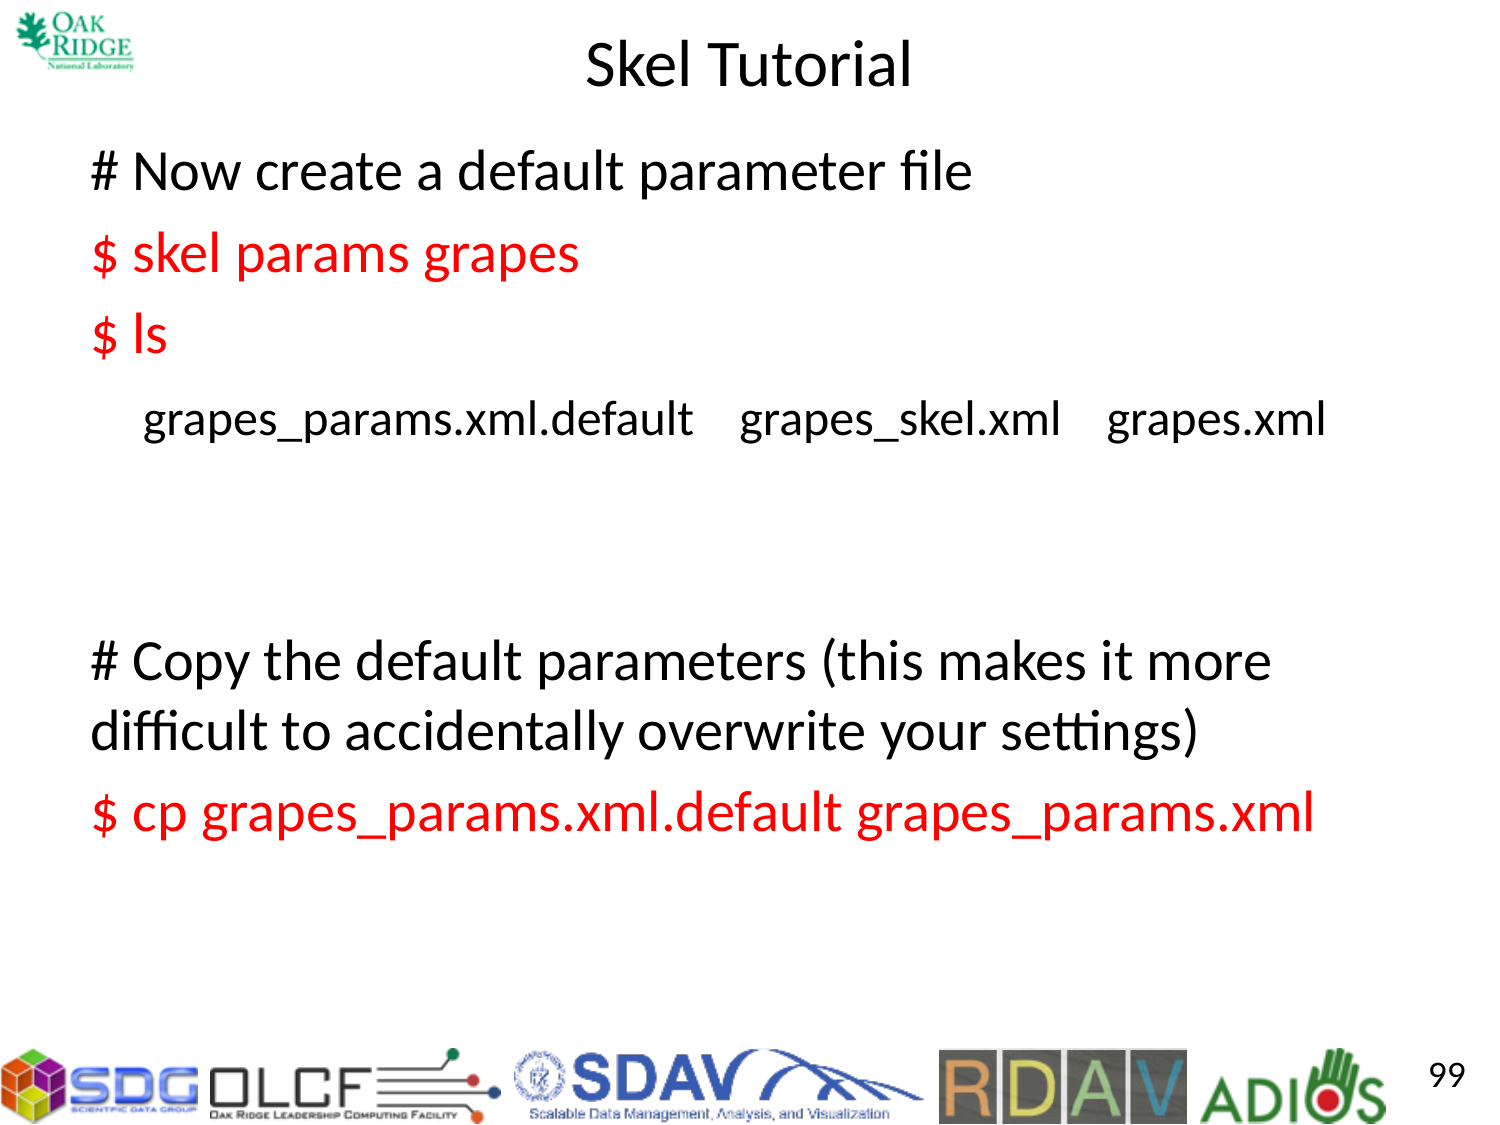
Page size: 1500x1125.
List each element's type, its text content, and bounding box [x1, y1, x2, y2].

slide_number 99 [1130, 1042, 1481, 1103]
picture [0, 1048, 198, 1124]
picture [210, 1048, 501, 1124]
title Skel Tutorial [75, 11, 1425, 108]
list # Now create a default parameter file $ skel params grapes $ ls grapes_params.xml.default grapes_skel.xml grapes.xml # Copy the default parameters (this makes it more difficult to accidentally overwrite your settings) $ cp grapes_params.xml.default grapes_params.xml [75, 125, 1425, 1005]
picture [939, 1048, 1187, 1124]
picture [1200, 1103, 1386, 1124]
picture [0, 6, 149, 82]
picture [514, 1048, 926, 1124]
